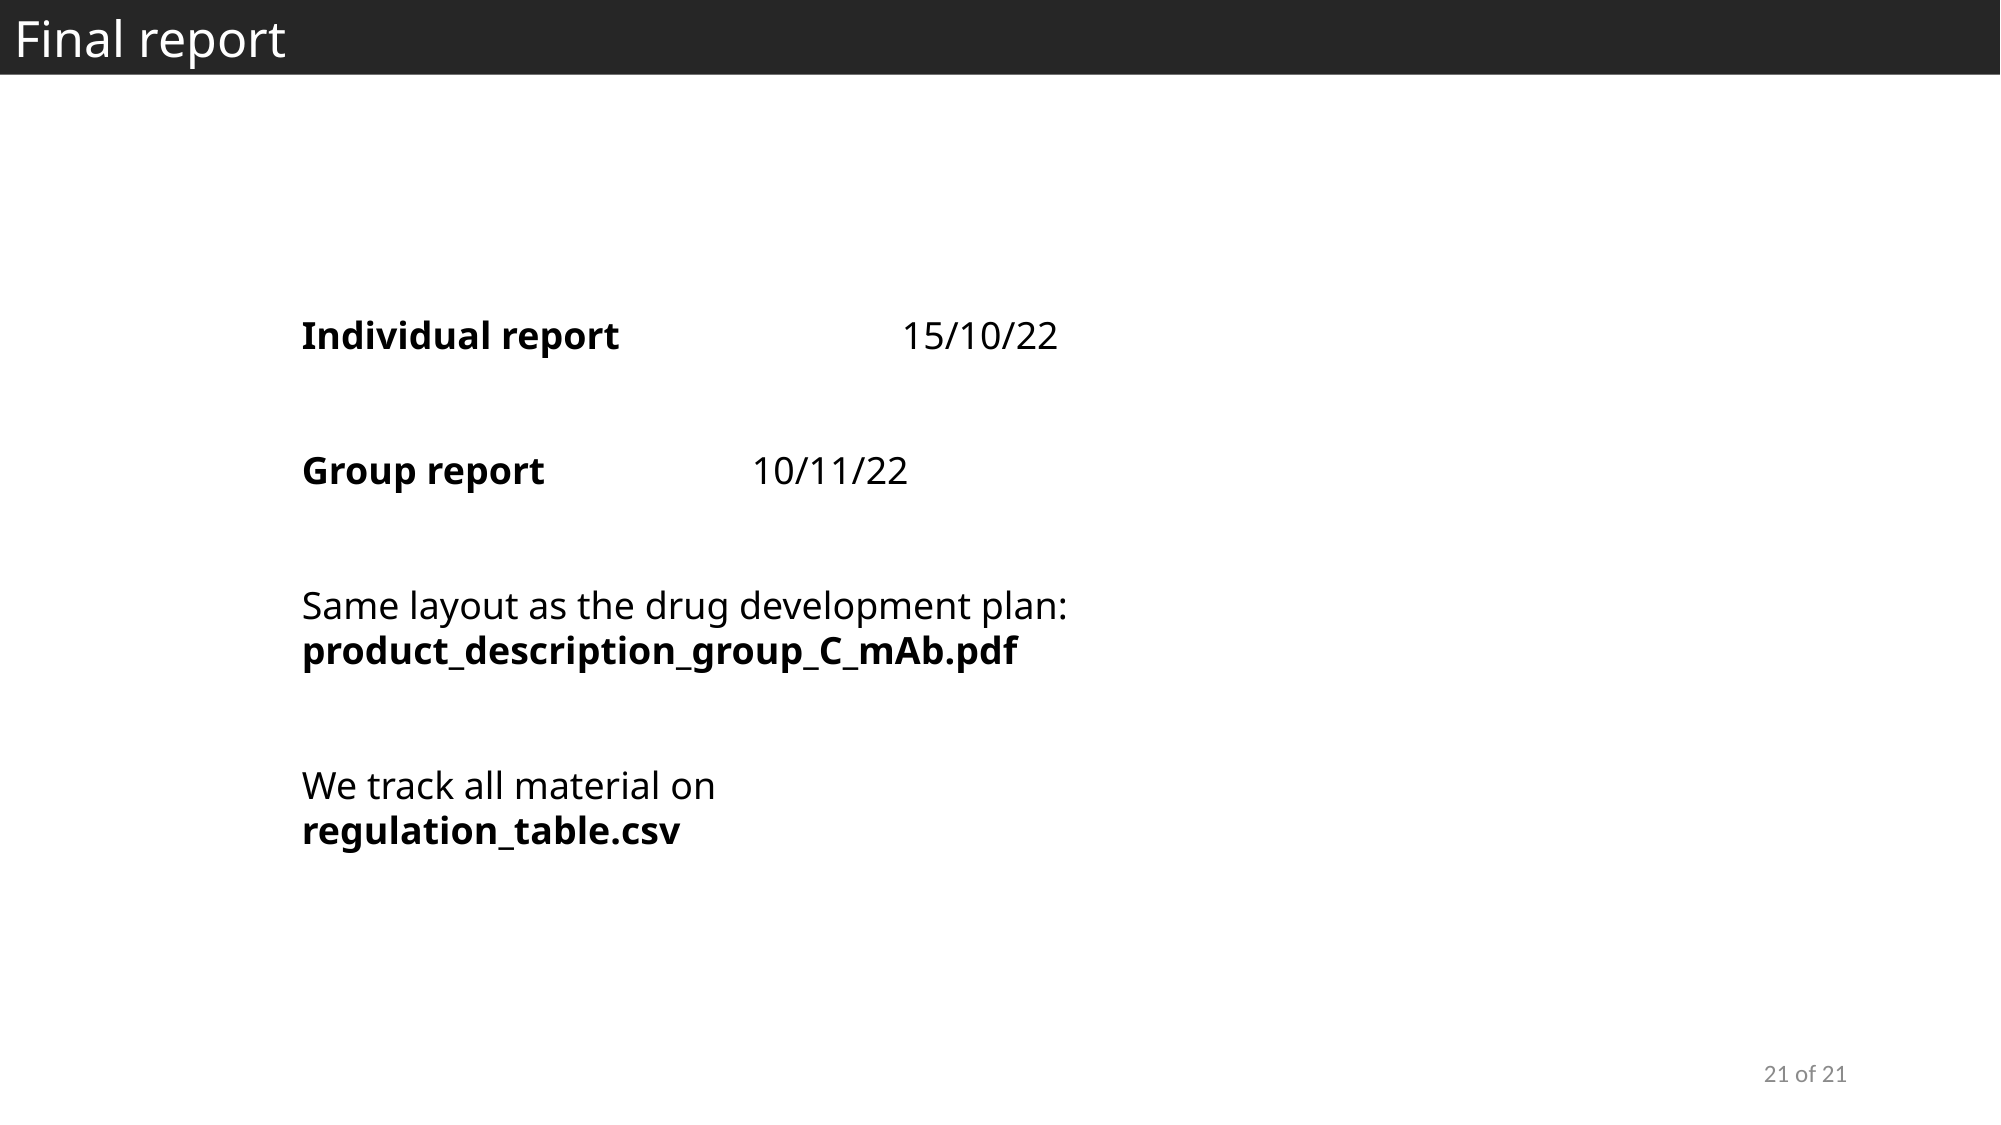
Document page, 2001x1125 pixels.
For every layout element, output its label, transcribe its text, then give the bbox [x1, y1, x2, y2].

text_box Individual report 15/10/22 Group report 10/11/22 Same layout as the drug development plan: product_description_group_C_mAb.pdf We track all material on regulation_table.csv [287, 304, 1713, 905]
slide_number 21 of 21 [1412, 1042, 1863, 1103]
text_box Final report [0, 0, 2000, 75]
